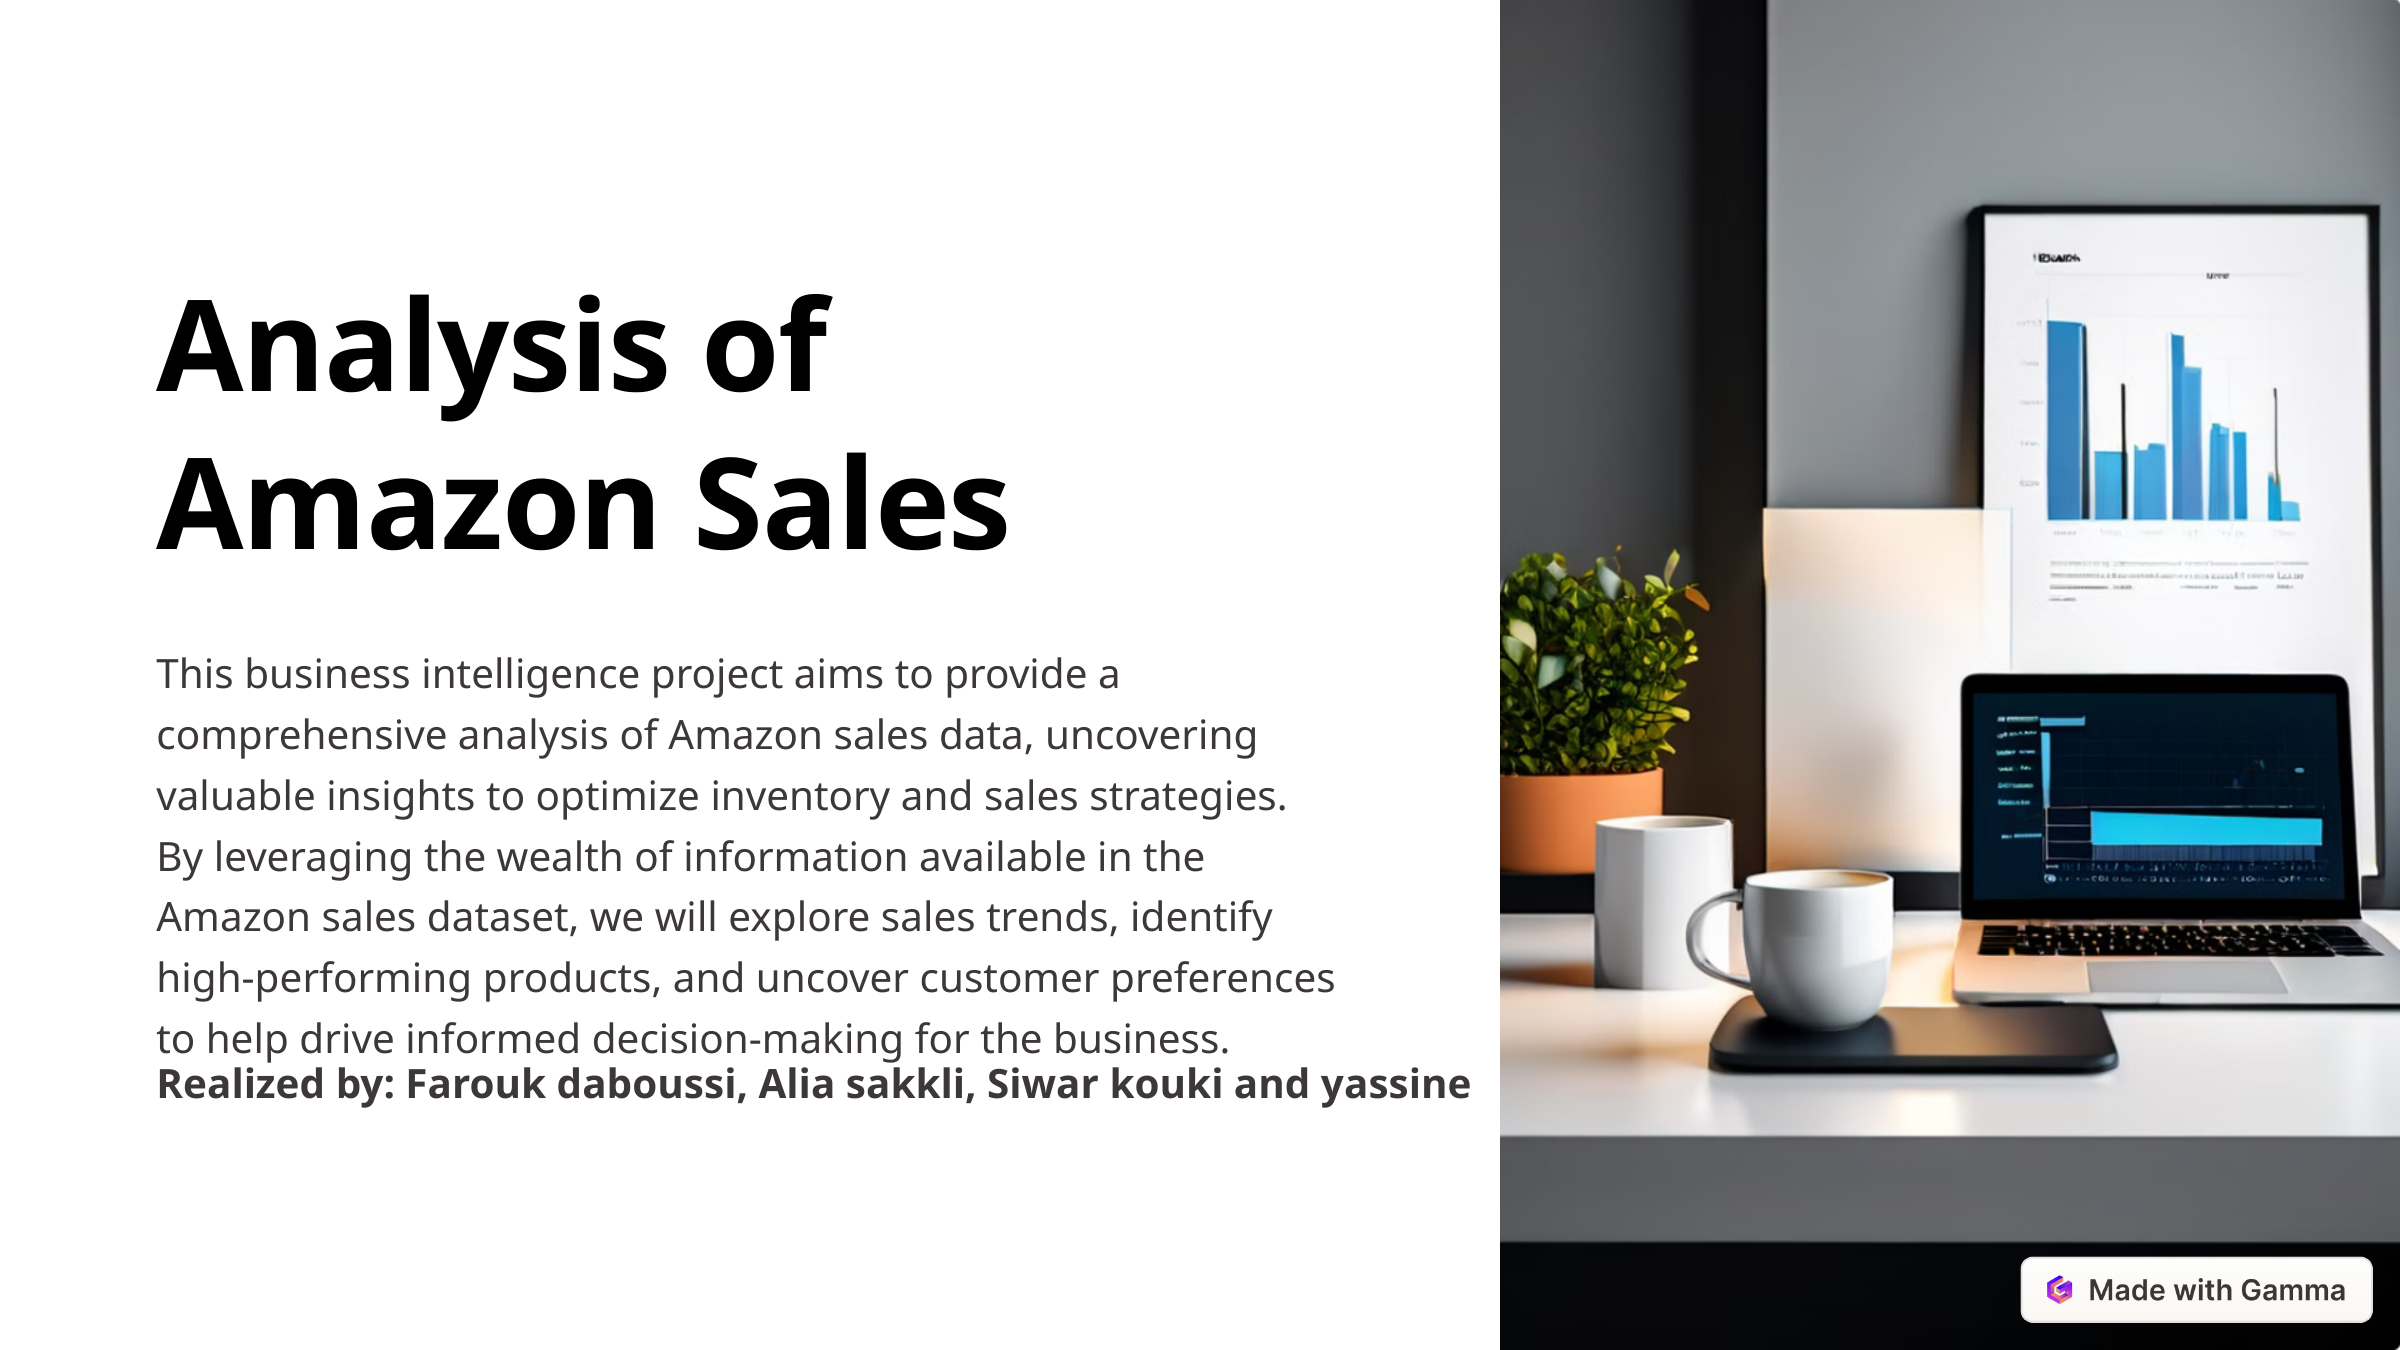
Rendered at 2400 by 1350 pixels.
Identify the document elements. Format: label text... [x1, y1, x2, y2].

text_box Analysis of Amazon Sales [141, 250, 1359, 568]
text_box [0, 0, 1499, 1350]
picture [1499, 0, 2400, 1350]
text_box Realized by: Farouk daboussi, Alia sakkli, Siwar kouki and yassine [141, 1038, 1359, 1100]
text_box This business intelligence project aims to provide a comprehensive analysis of Amazon sales data, uncovering valuable insights to optimize inventory and sales strategies. By leveraging the wealth of information available in the Amazon sales dataset, we will explore sales trends, identify high-performing products, and uncover customer preferences to help drive informed decision-making for the business. [141, 628, 1359, 994]
